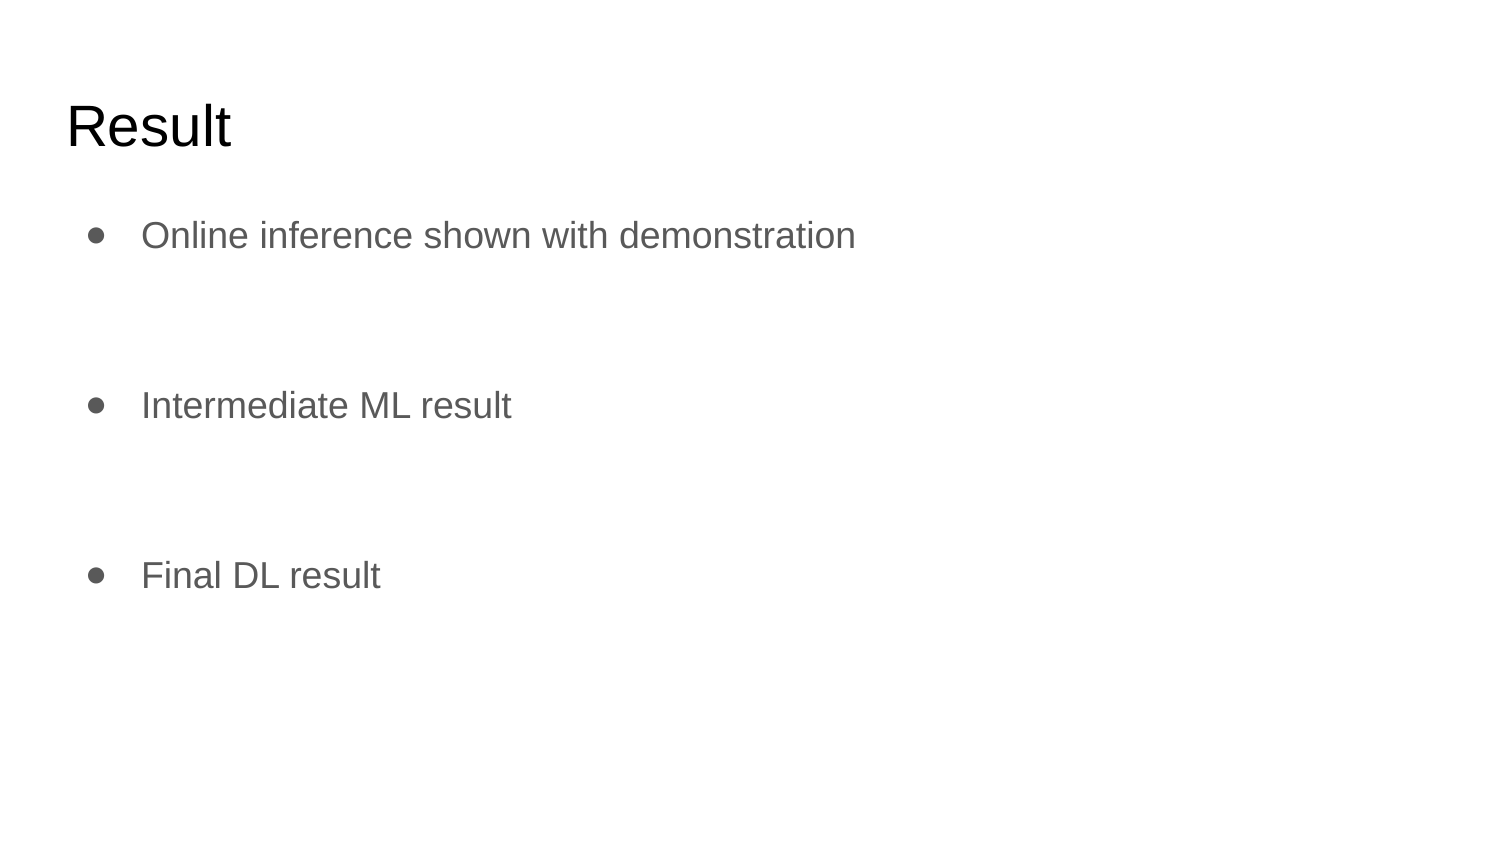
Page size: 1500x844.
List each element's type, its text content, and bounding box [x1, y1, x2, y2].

title Result [51, 72, 1449, 167]
list Online inference shown with demonstration Intermediate ML result Final DL result [51, 189, 1449, 750]
